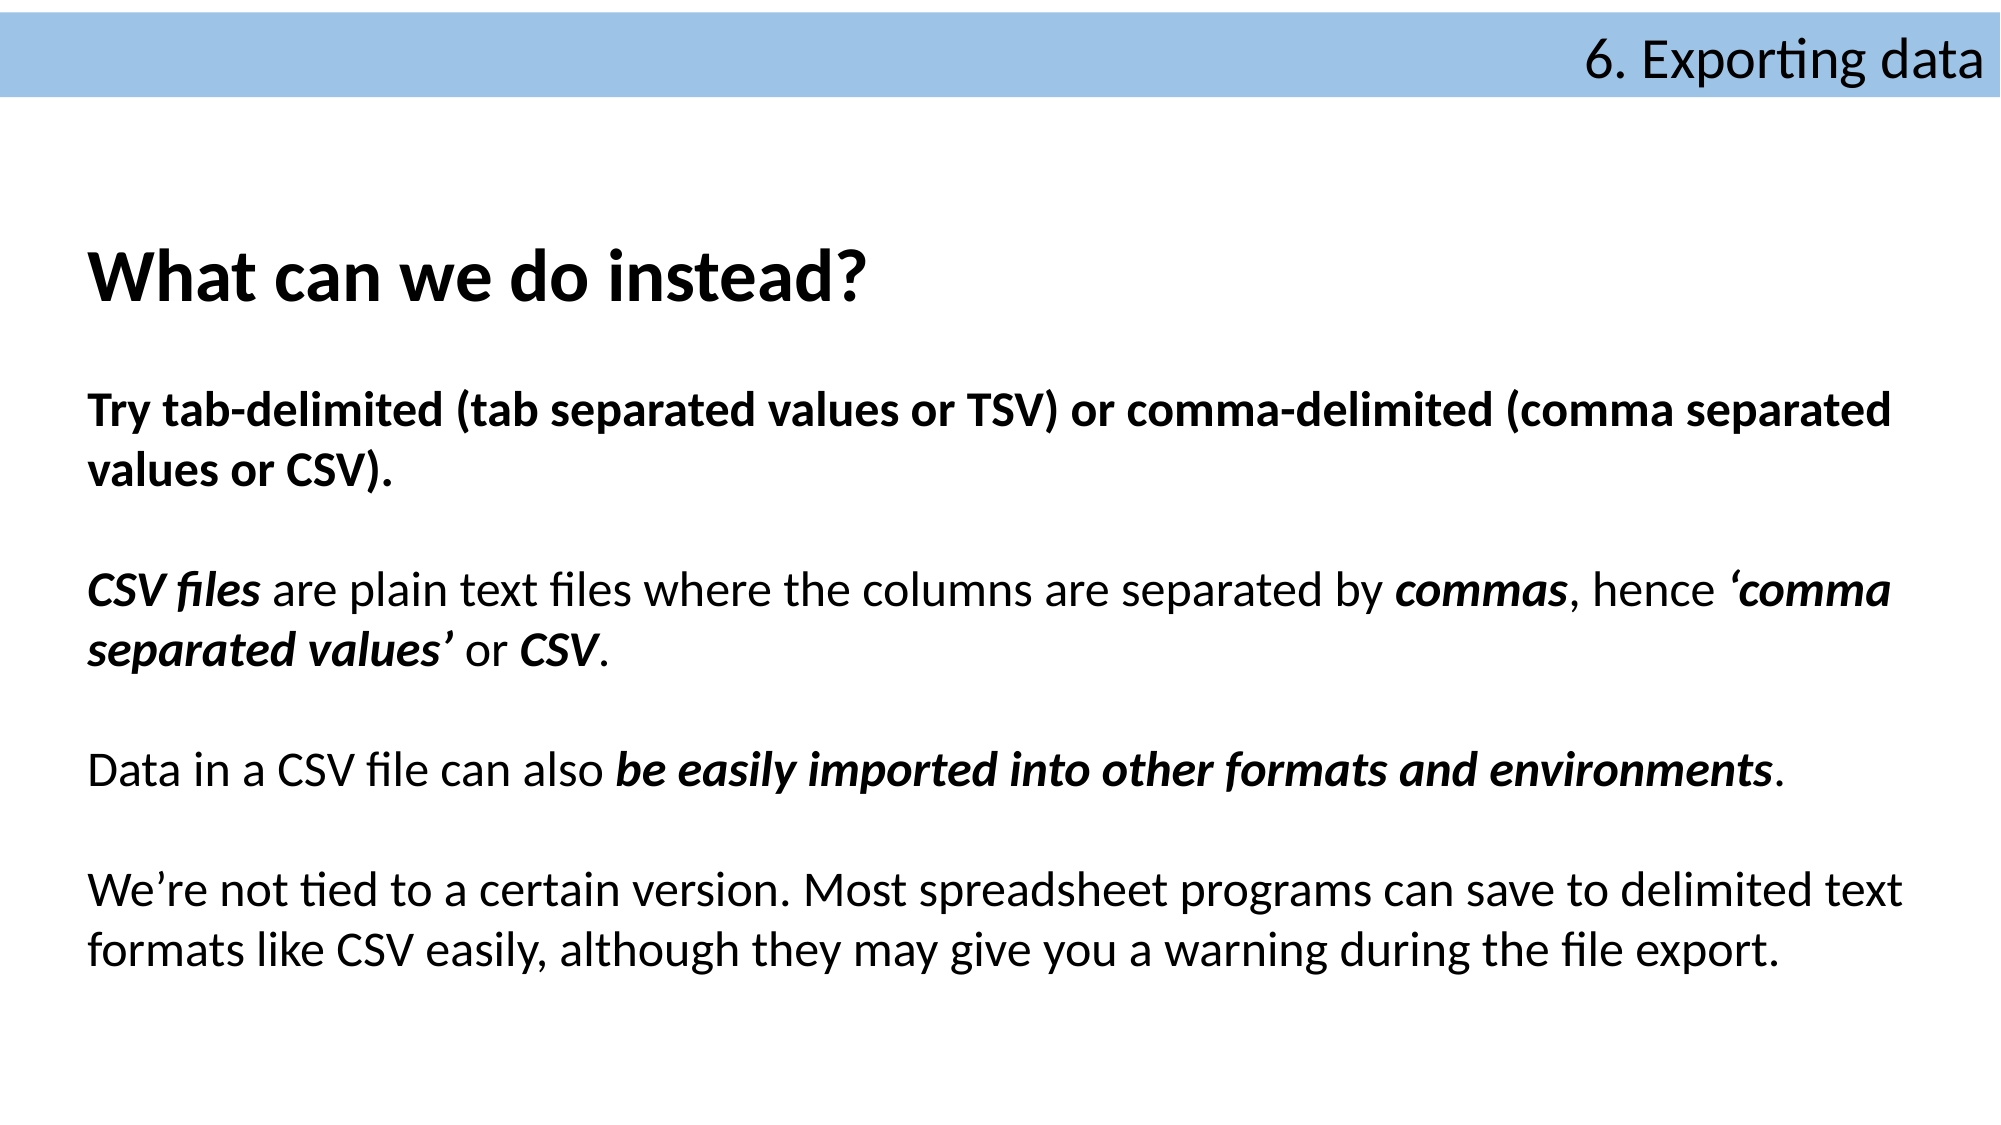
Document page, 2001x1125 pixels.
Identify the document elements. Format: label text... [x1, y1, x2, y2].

text_box What can we do instead? Try tab-delimited (tab separated values or TSV) or comma-delimited (comma separated values or CSV). CSV files are plain text files where the columns are separated by commas, hence ‘comma separated values’ or CSV. Data in a CSV file can also be easily imported into other formats and environments. We’re not tied to a certain version. Most spreadsheet programs can save to delimited text formats like CSV easily, although they may give you a warning during the file export. [72, 219, 1928, 985]
text_box 6. Exporting data [0, 12, 2000, 98]
